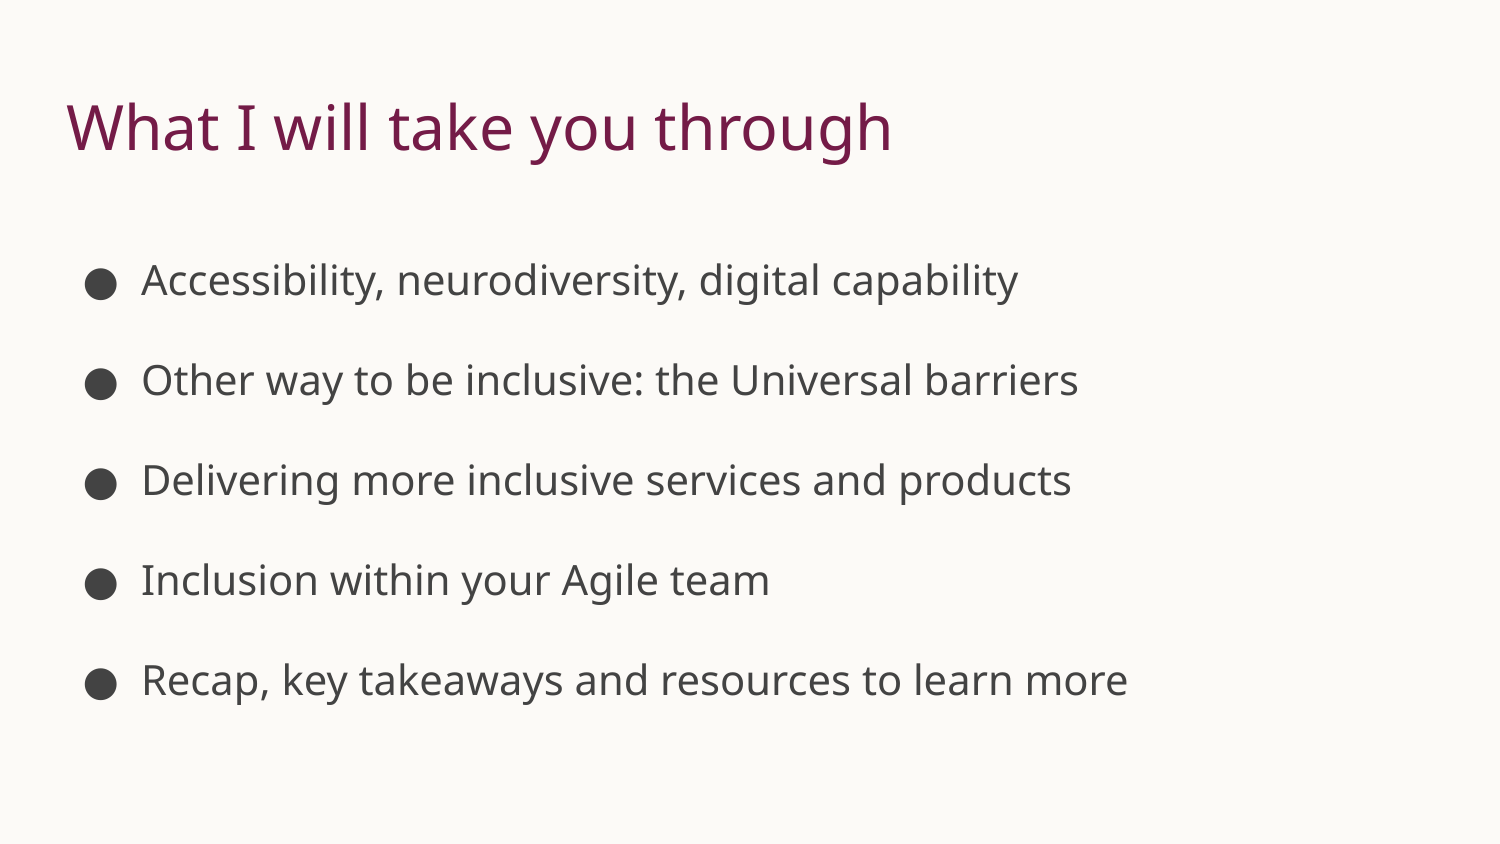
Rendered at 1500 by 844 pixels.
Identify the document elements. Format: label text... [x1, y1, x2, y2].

title What I will take you through [51, 72, 1449, 167]
list Accessibility, neurodiversity, digital capability Other way to be inclusive: the Universal barriers Delivering more inclusive services and products Inclusion within your Agile team Recap, key takeaways and resources to learn more [51, 189, 1449, 750]
